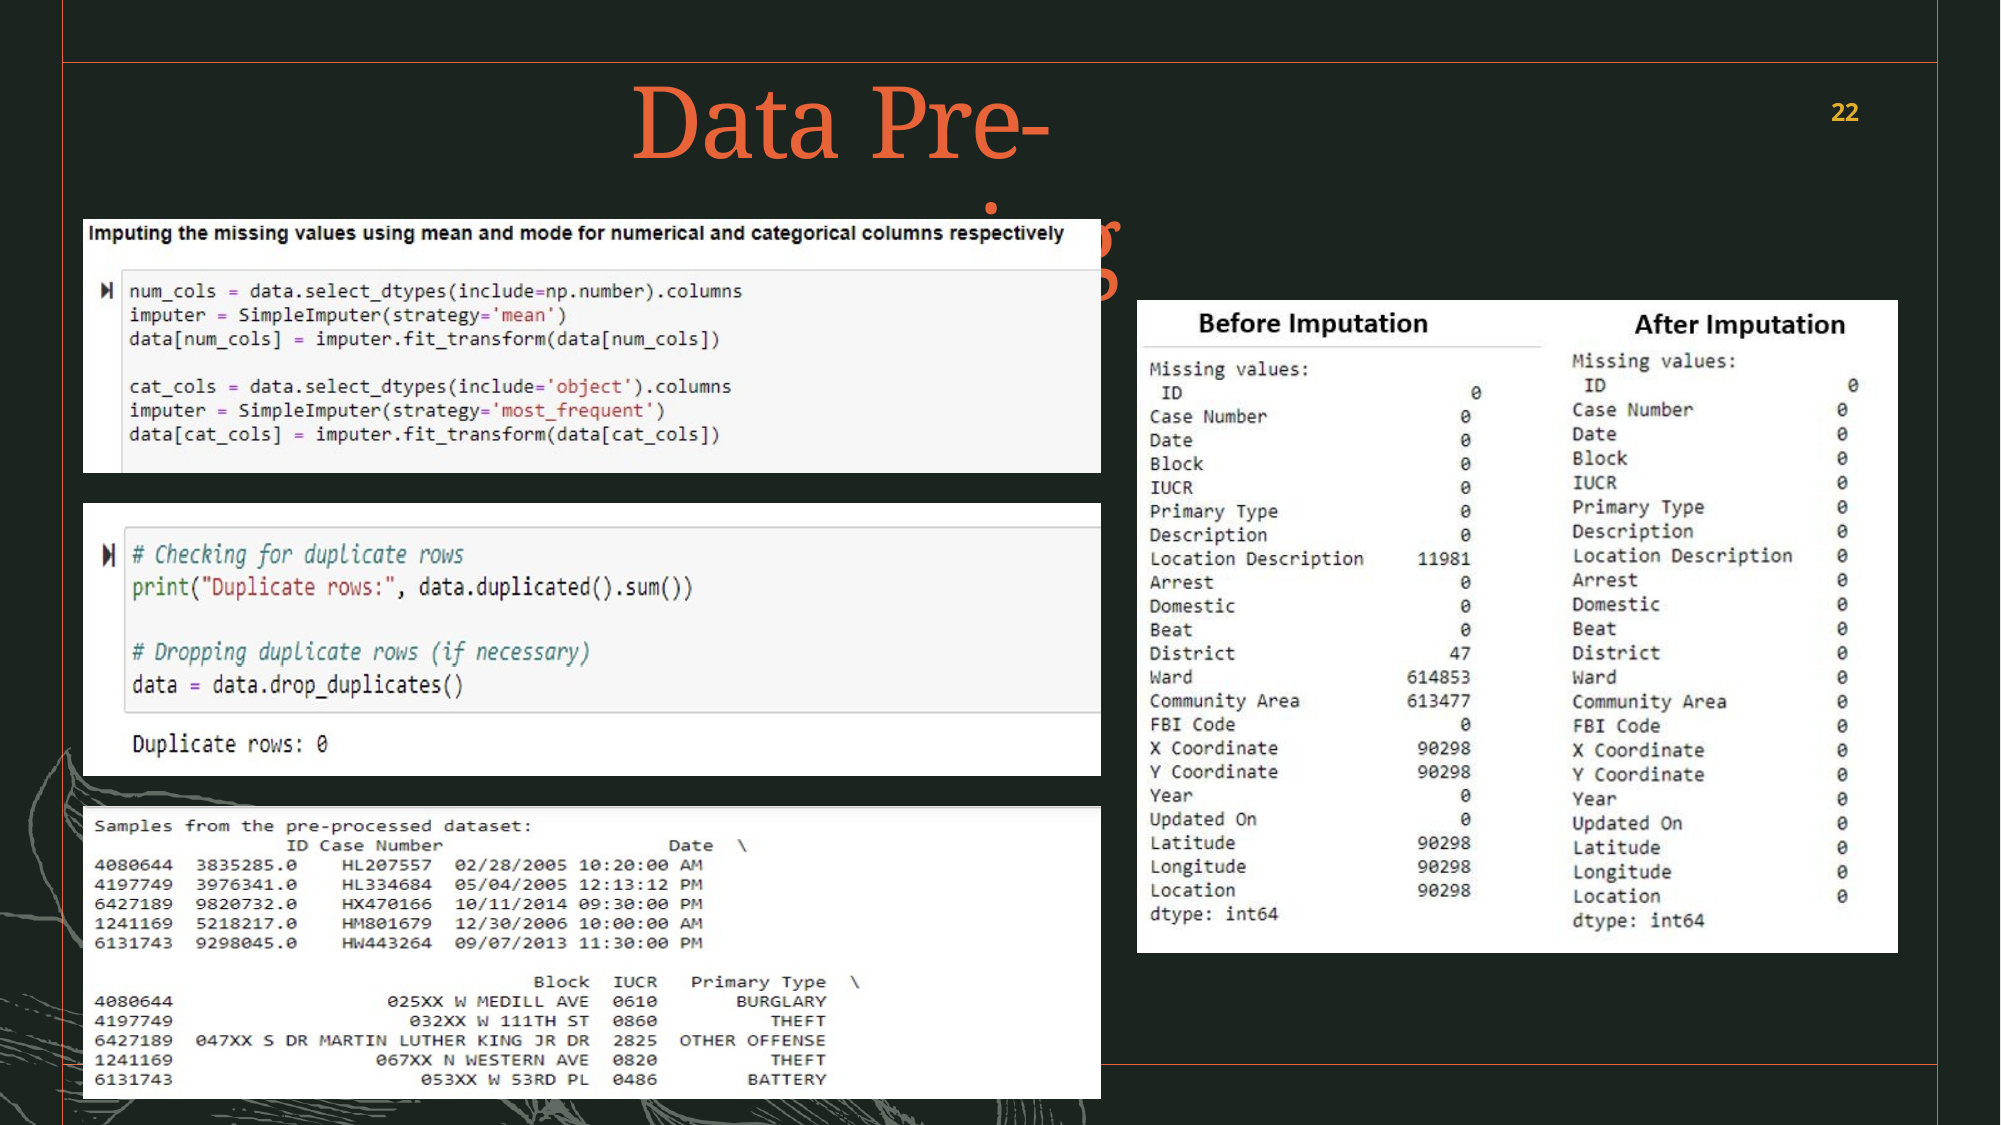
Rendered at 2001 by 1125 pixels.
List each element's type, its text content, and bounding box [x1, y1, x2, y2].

picture [83, 218, 1102, 473]
title Data Pre-processing [628, 56, 1484, 299]
text_box 22 [1829, 93, 1869, 126]
picture [1137, 299, 1898, 953]
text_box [0, 503, 1102, 1125]
